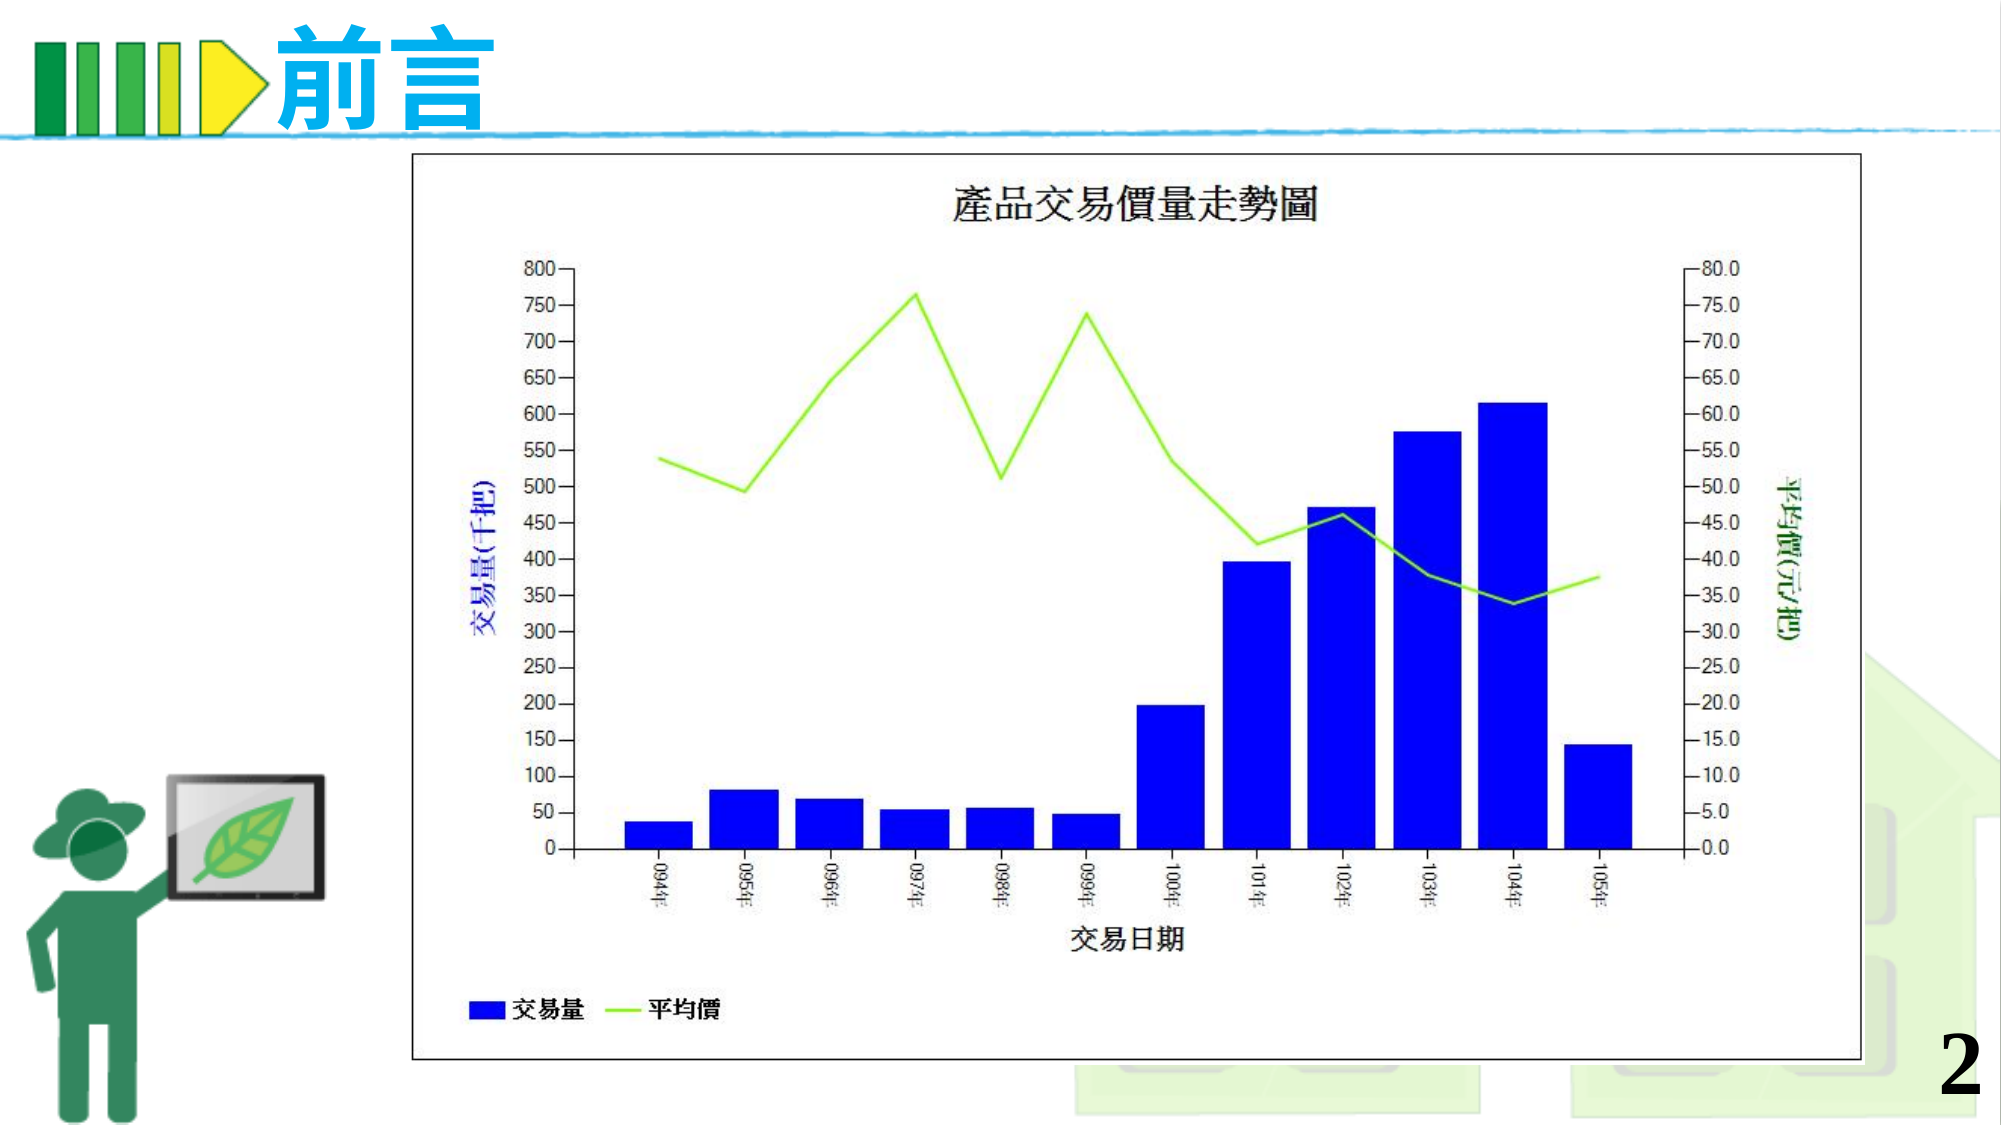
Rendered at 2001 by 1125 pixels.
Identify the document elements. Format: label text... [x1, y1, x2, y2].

title 前言 [258, 0, 1669, 150]
slide_number 2 [1781, 991, 2000, 1125]
picture [0, 0, 2000, 1125]
